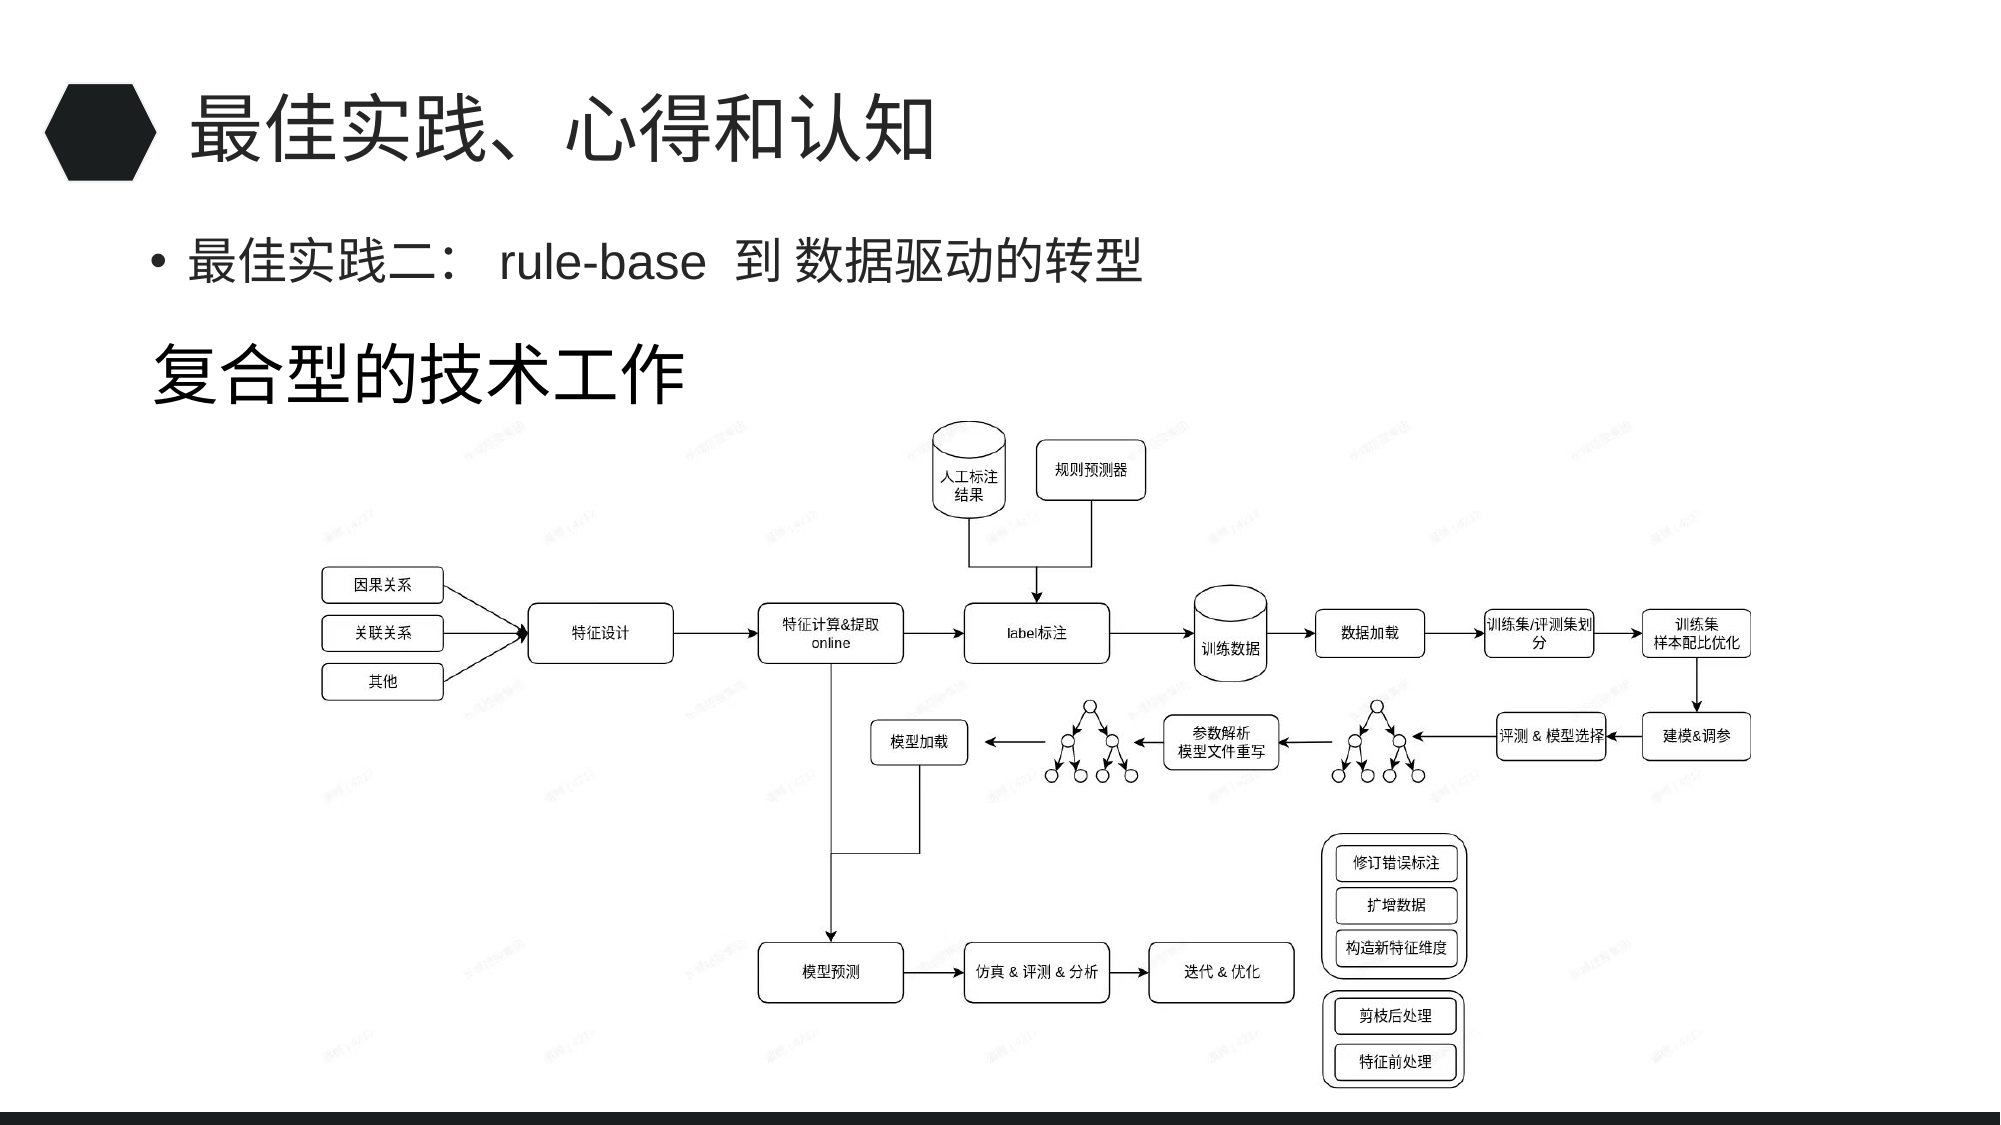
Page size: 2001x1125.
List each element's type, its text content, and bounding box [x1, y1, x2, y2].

text_box 复合型的技术工作 [136, 325, 702, 420]
list 最佳实践二：rule-base 到 数据驱动的转型 [134, 228, 1235, 321]
picture [321, 421, 1751, 1089]
title 最佳实践、心得和认知 [173, 83, 1899, 182]
